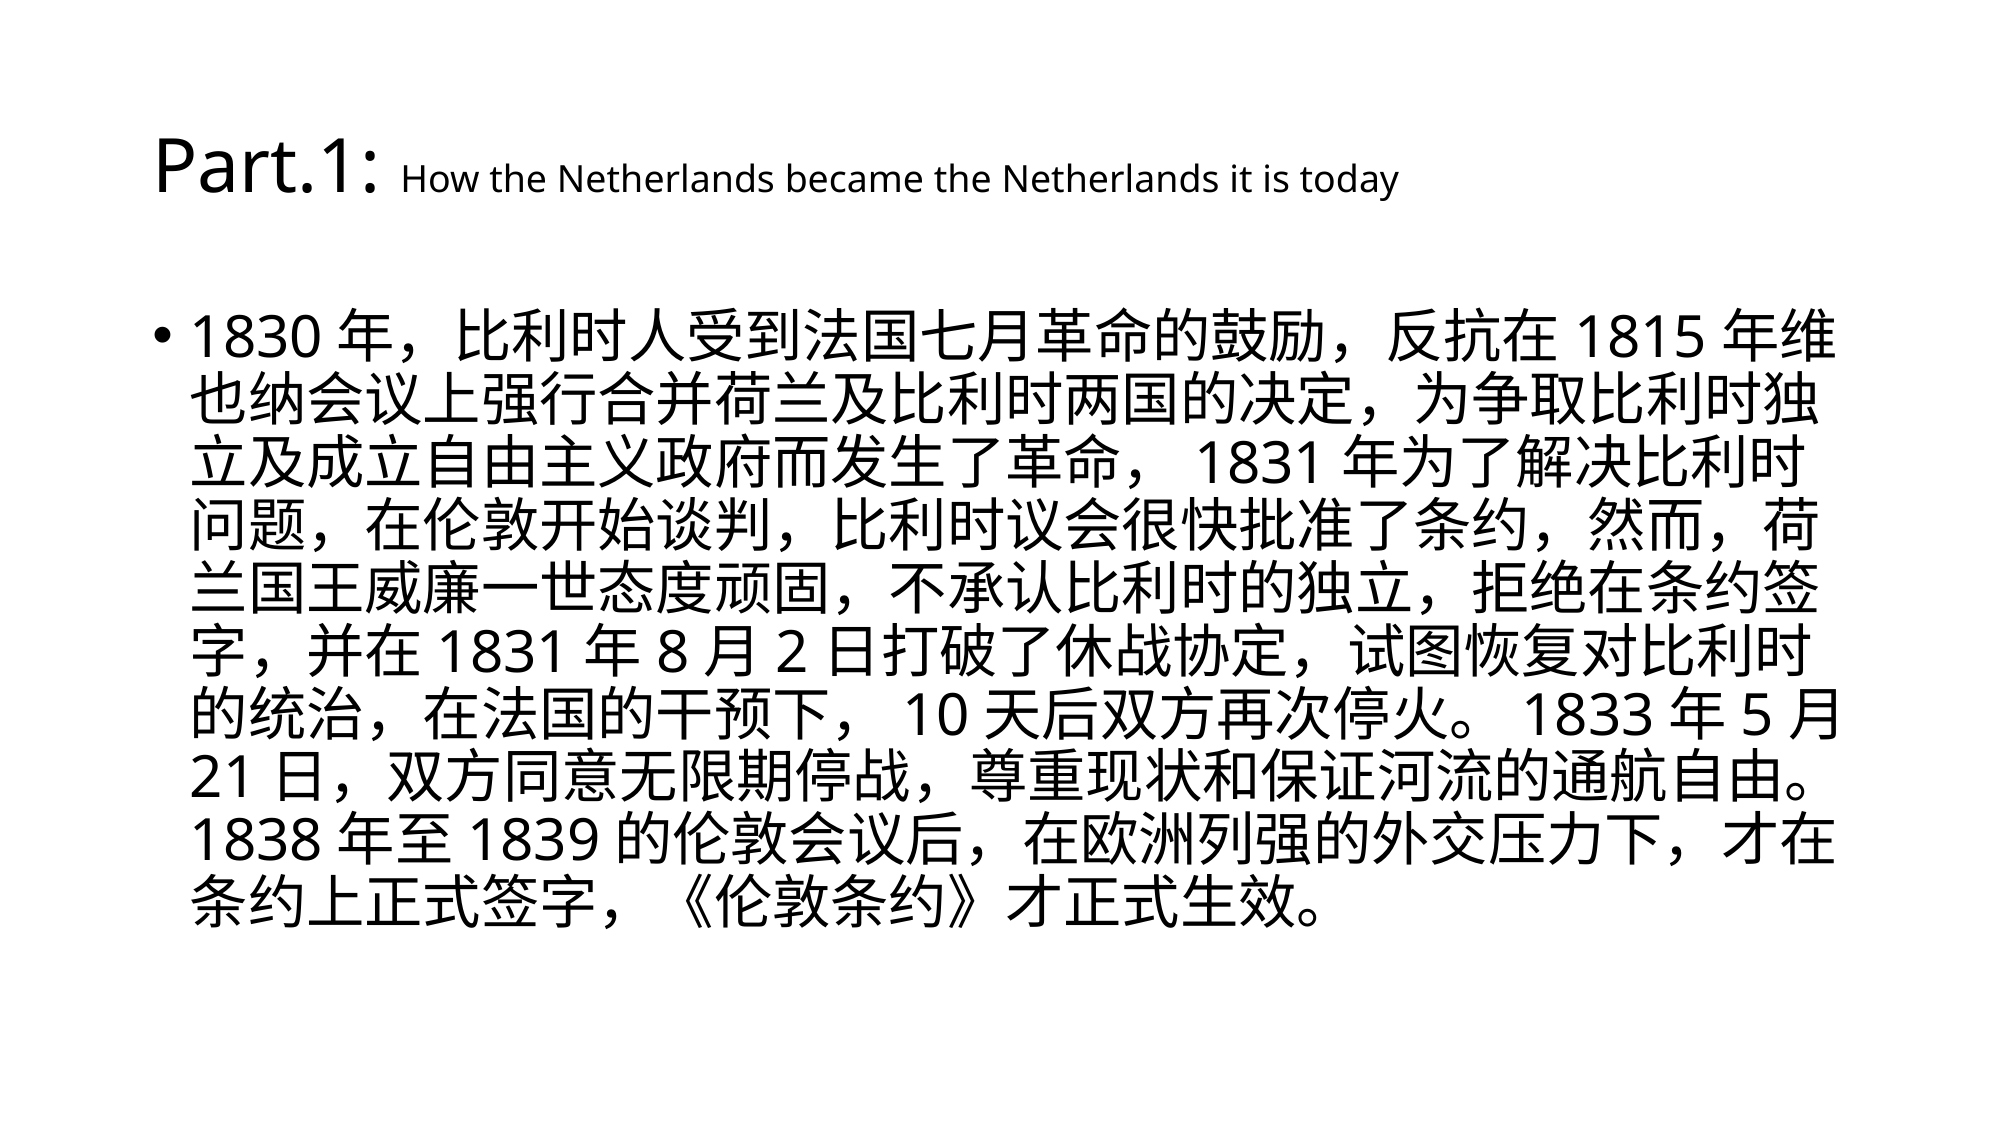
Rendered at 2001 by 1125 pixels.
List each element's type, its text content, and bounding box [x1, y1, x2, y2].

list 1830年，比利时人受到法国七月革命的鼓励，反抗在1815年维也纳会议上强行合并荷兰及比利时两国的决定，为争取比利时独立及成立自由主义政府而发生了革命，1831年为了解决比利时问题，在伦敦开始谈判，比利时议会很快批准了条约，然而，荷兰国王威廉一世态度顽固，不承认比利时的独立，拒绝在条约签字，并在1831年8月2日打破了休战协定，试图恢复对比利时的统治，在法国的干预下，10天后双方再次停火。1833年5月21日，双方同意无限期停战，尊重现状和保证河流的通航自由。1838年至1839的伦敦会议后，在欧洲列强的外交压力下，才在条约上正式签字，《伦敦条约》才正式生效。 [137, 299, 1863, 1014]
title Part.1: How the Netherlands became the Netherlands it is today [137, 59, 1863, 278]
